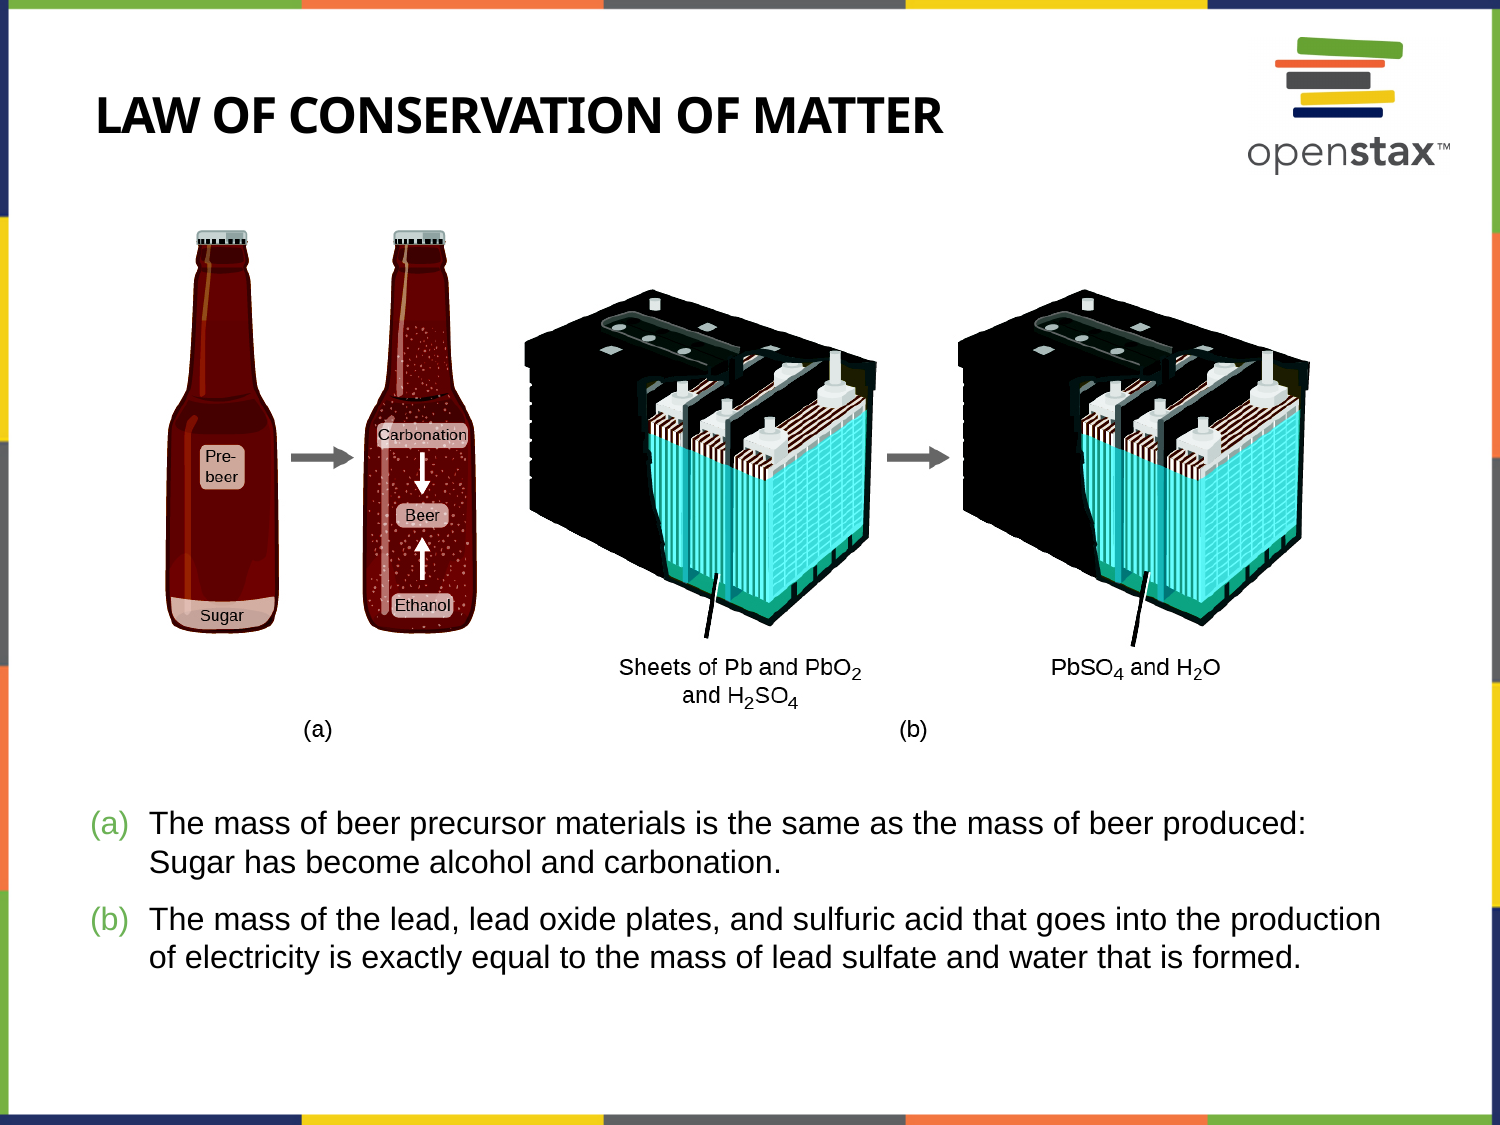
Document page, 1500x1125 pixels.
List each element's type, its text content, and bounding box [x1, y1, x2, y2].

list The mass of beer precursor materials is the same as the mass of beer produced: Sugar has become alcohol and carbonation. The mass of the lead, lead oxide plates, and sulfuric acid that goes into the production of electricity is exactly equal to the mass of lead sulfate and water that is formed. [75, 794, 1398, 986]
text_box Law of Conservation of Matter [79, 0, 1430, 152]
picture [0, 0, 1500, 1125]
